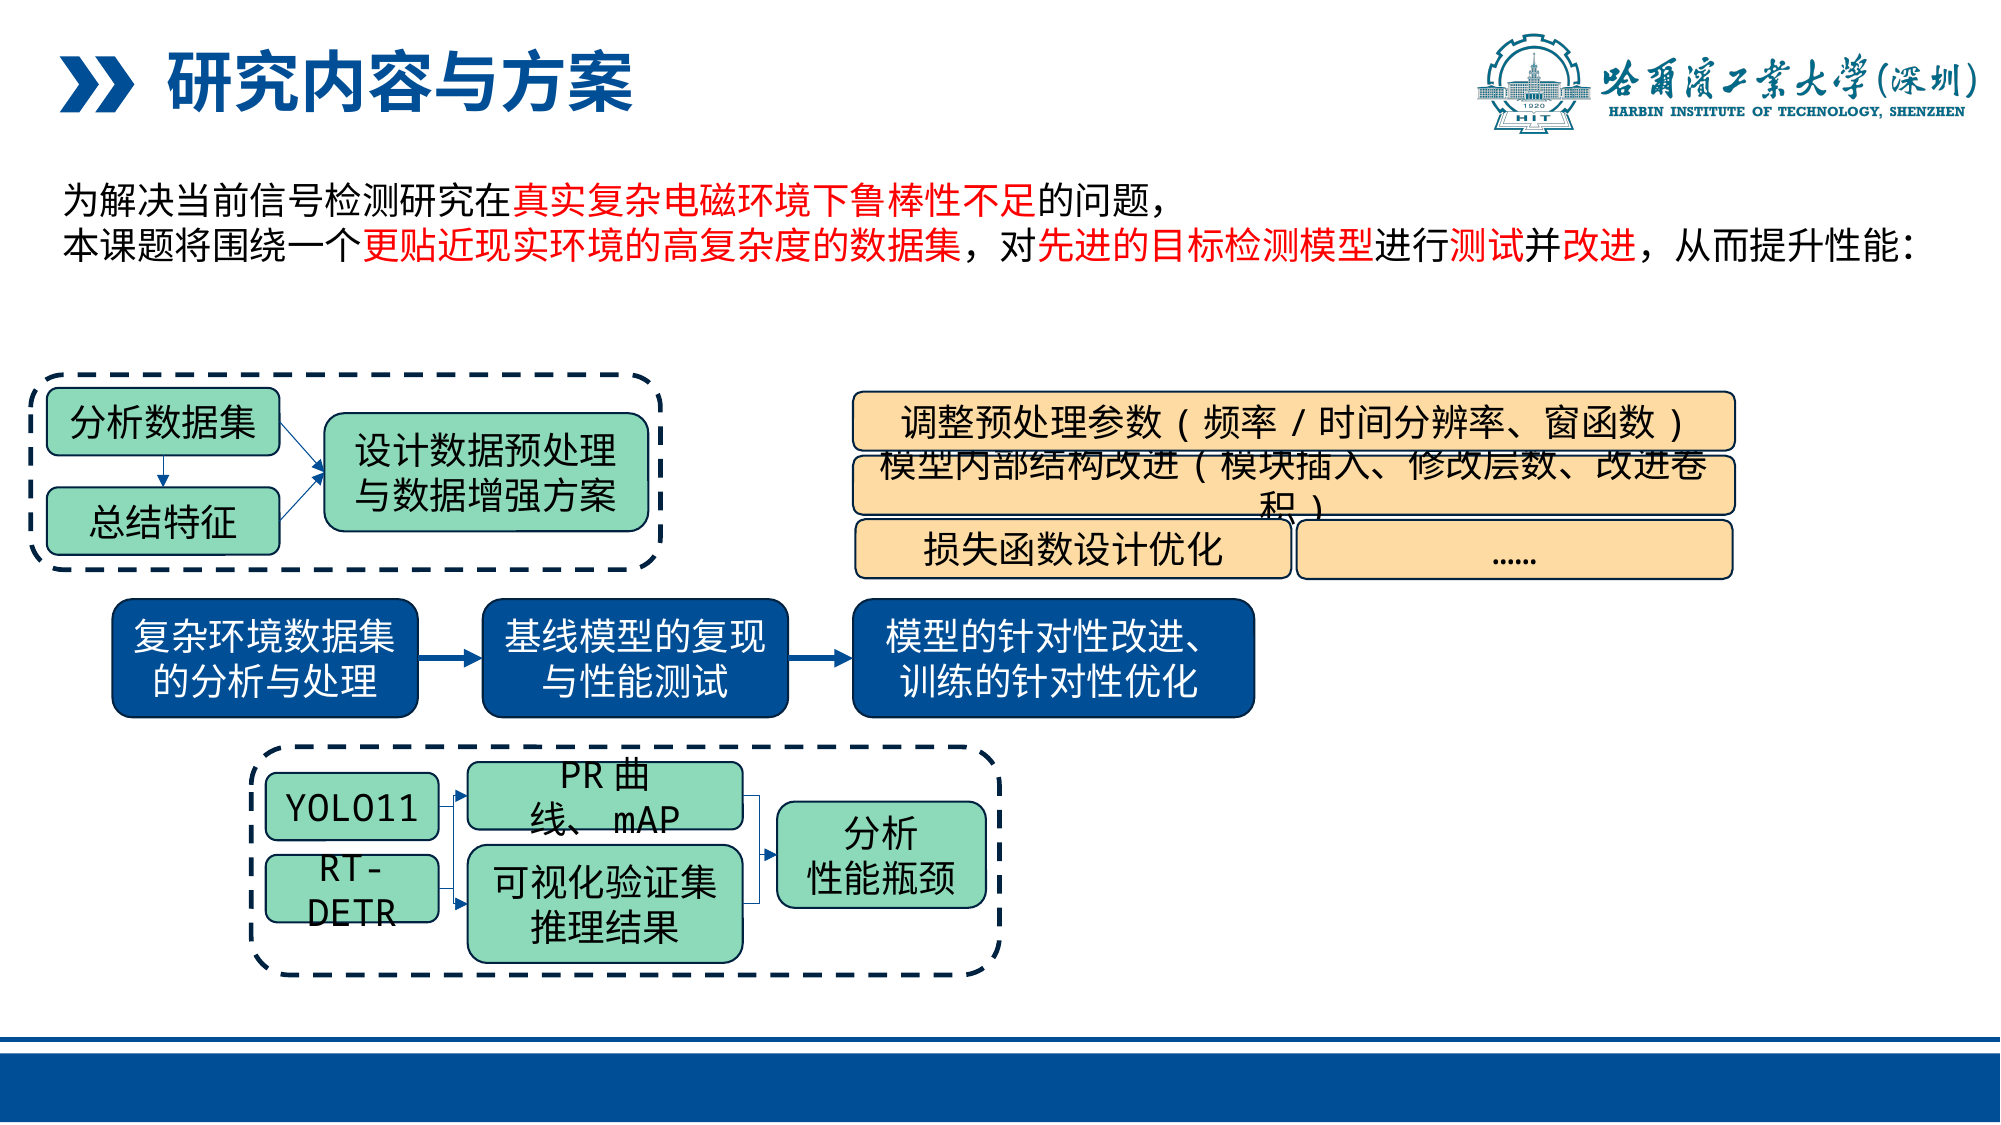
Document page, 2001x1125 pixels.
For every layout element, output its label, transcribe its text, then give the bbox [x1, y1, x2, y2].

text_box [438, 795, 468, 889]
text_box [29, 373, 662, 571]
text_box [742, 795, 778, 854]
text_box 损失函数设计优化 [854, 518, 1293, 580]
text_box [279, 421, 325, 473]
text_box 复杂环境数据集的分析与处理 [111, 598, 419, 719]
text_box 基线模型的复现与性能测试 [481, 598, 790, 719]
list 研究内容与方案 [152, 34, 1440, 135]
picture [1475, 32, 1983, 137]
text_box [742, 854, 778, 904]
text_box 为解决当前信号检测研究在真实复杂电磁环境下鲁棒性不足的问题， 本课题将围绕一个更贴近现实环境的高复杂度的数据集，对先进的目标检测模型进行测试并改进，从而提升性能： [47, 169, 1953, 275]
text_box …… [1295, 518, 1734, 581]
text_box 模型内部结构改进(模块插入、修改层数、改进卷积) [851, 454, 1737, 516]
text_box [279, 473, 325, 522]
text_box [438, 889, 468, 904]
text_box 调整预处理参数(频率/时间分辨率、窗函数) [851, 390, 1737, 452]
text_box [250, 745, 1001, 977]
text_box 模型的针对性改进、训练的针对性优化 [852, 598, 1256, 719]
